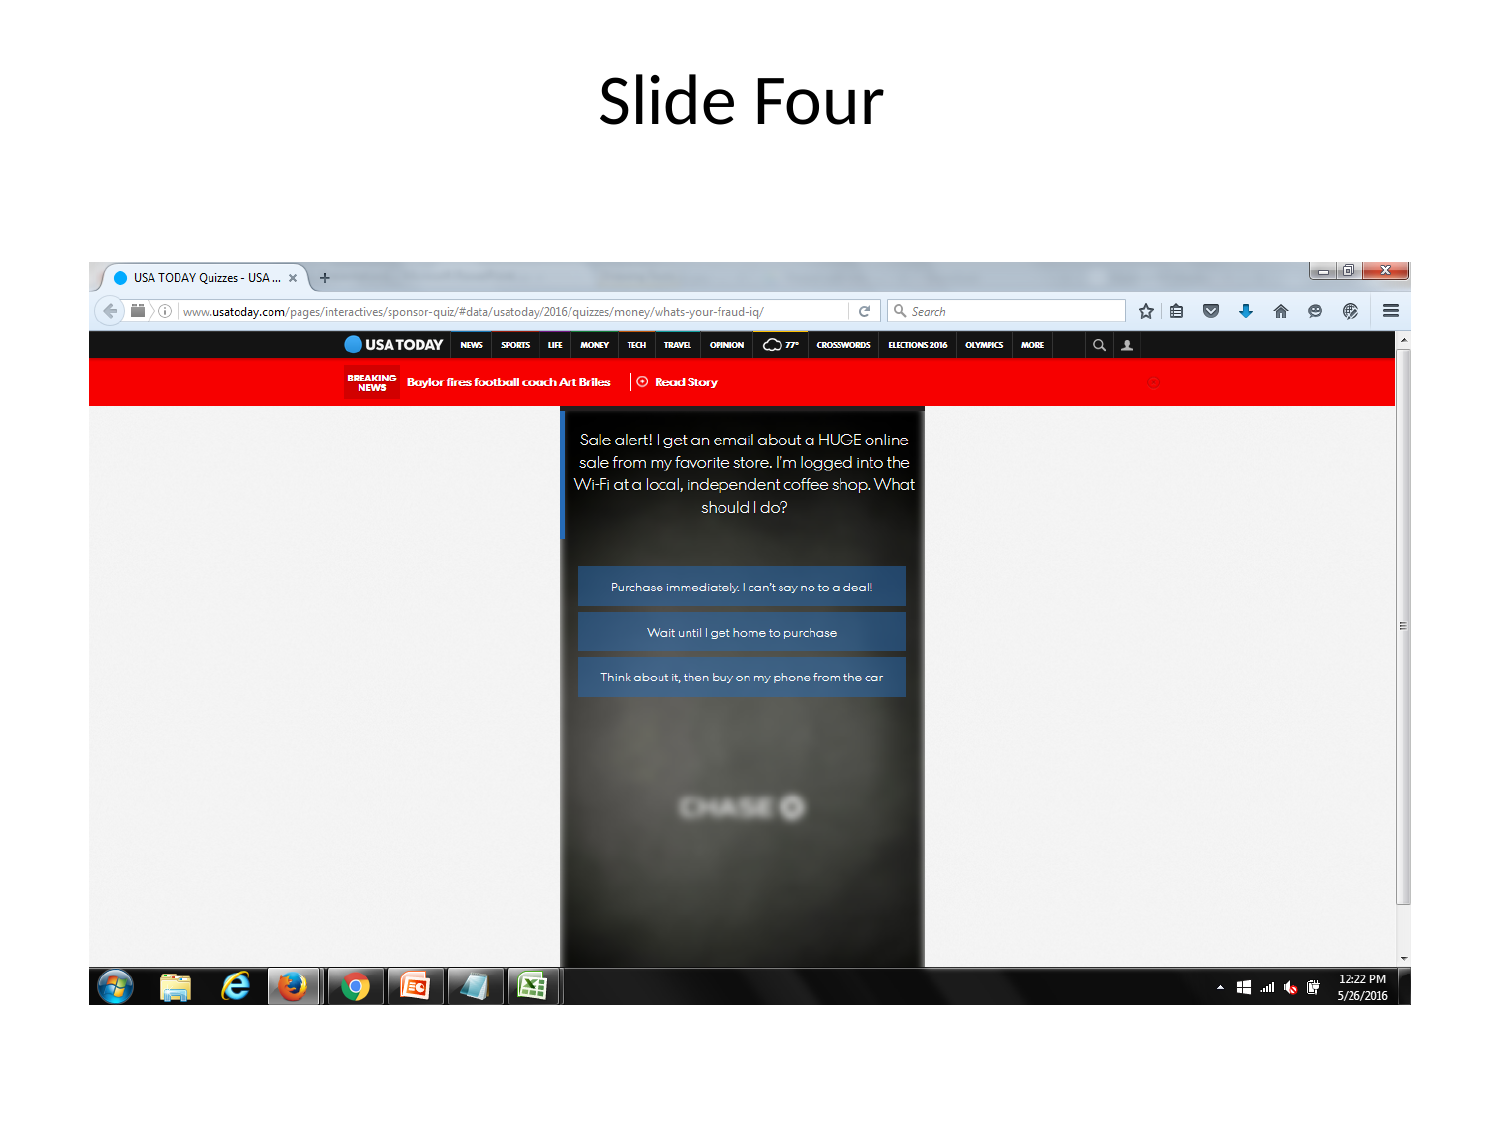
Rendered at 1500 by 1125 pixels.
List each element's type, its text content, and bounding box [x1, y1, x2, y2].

title Slide Four [75, 45, 1425, 233]
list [89, 262, 1411, 1006]
